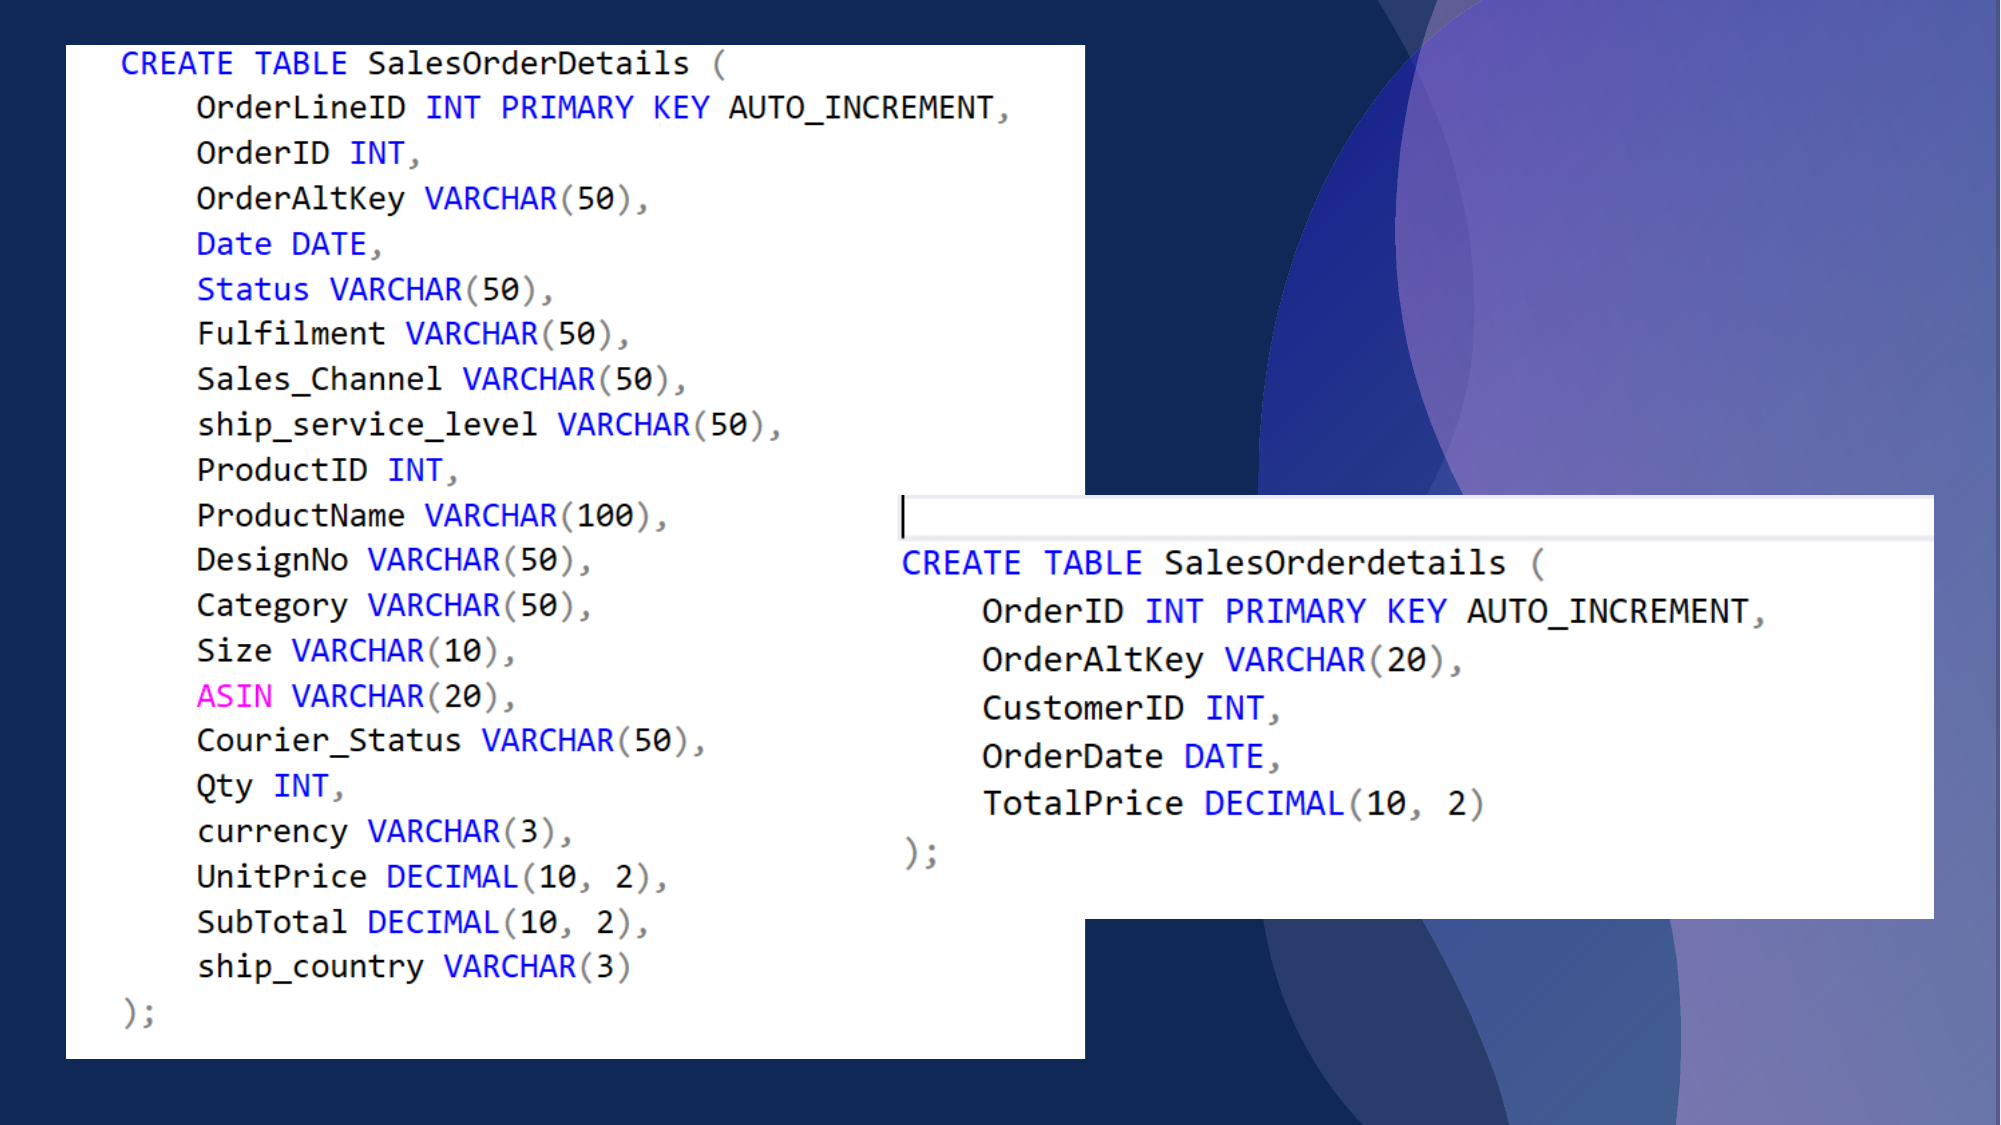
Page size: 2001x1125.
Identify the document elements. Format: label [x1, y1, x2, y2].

picture [66, 45, 1934, 1059]
